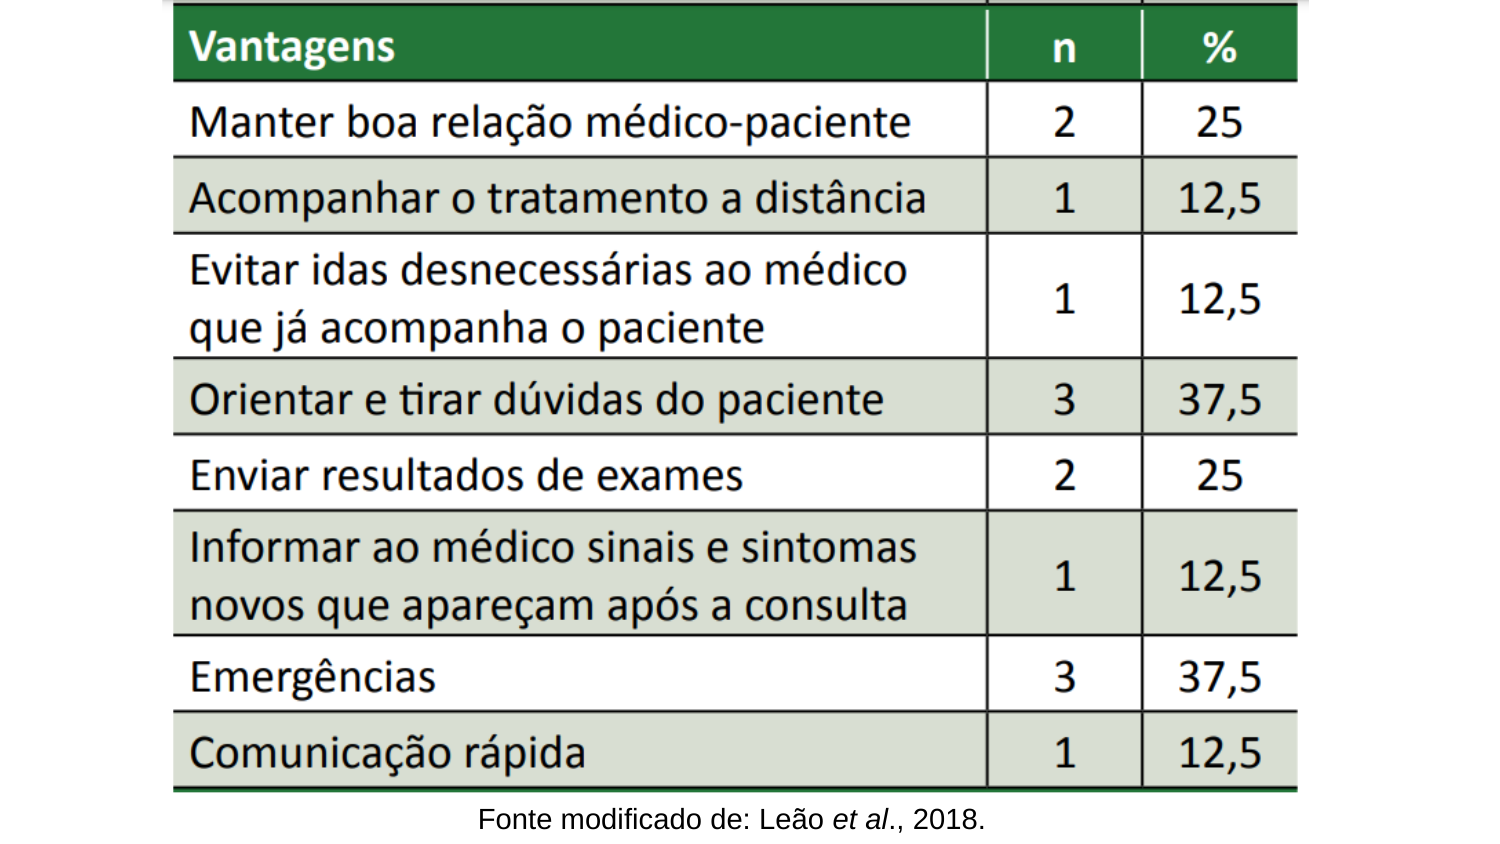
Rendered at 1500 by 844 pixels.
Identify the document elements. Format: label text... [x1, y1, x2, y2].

picture [161, 0, 1309, 798]
text_box Fonte modificado de: Leão et al., 2018. [463, 807, 1037, 843]
